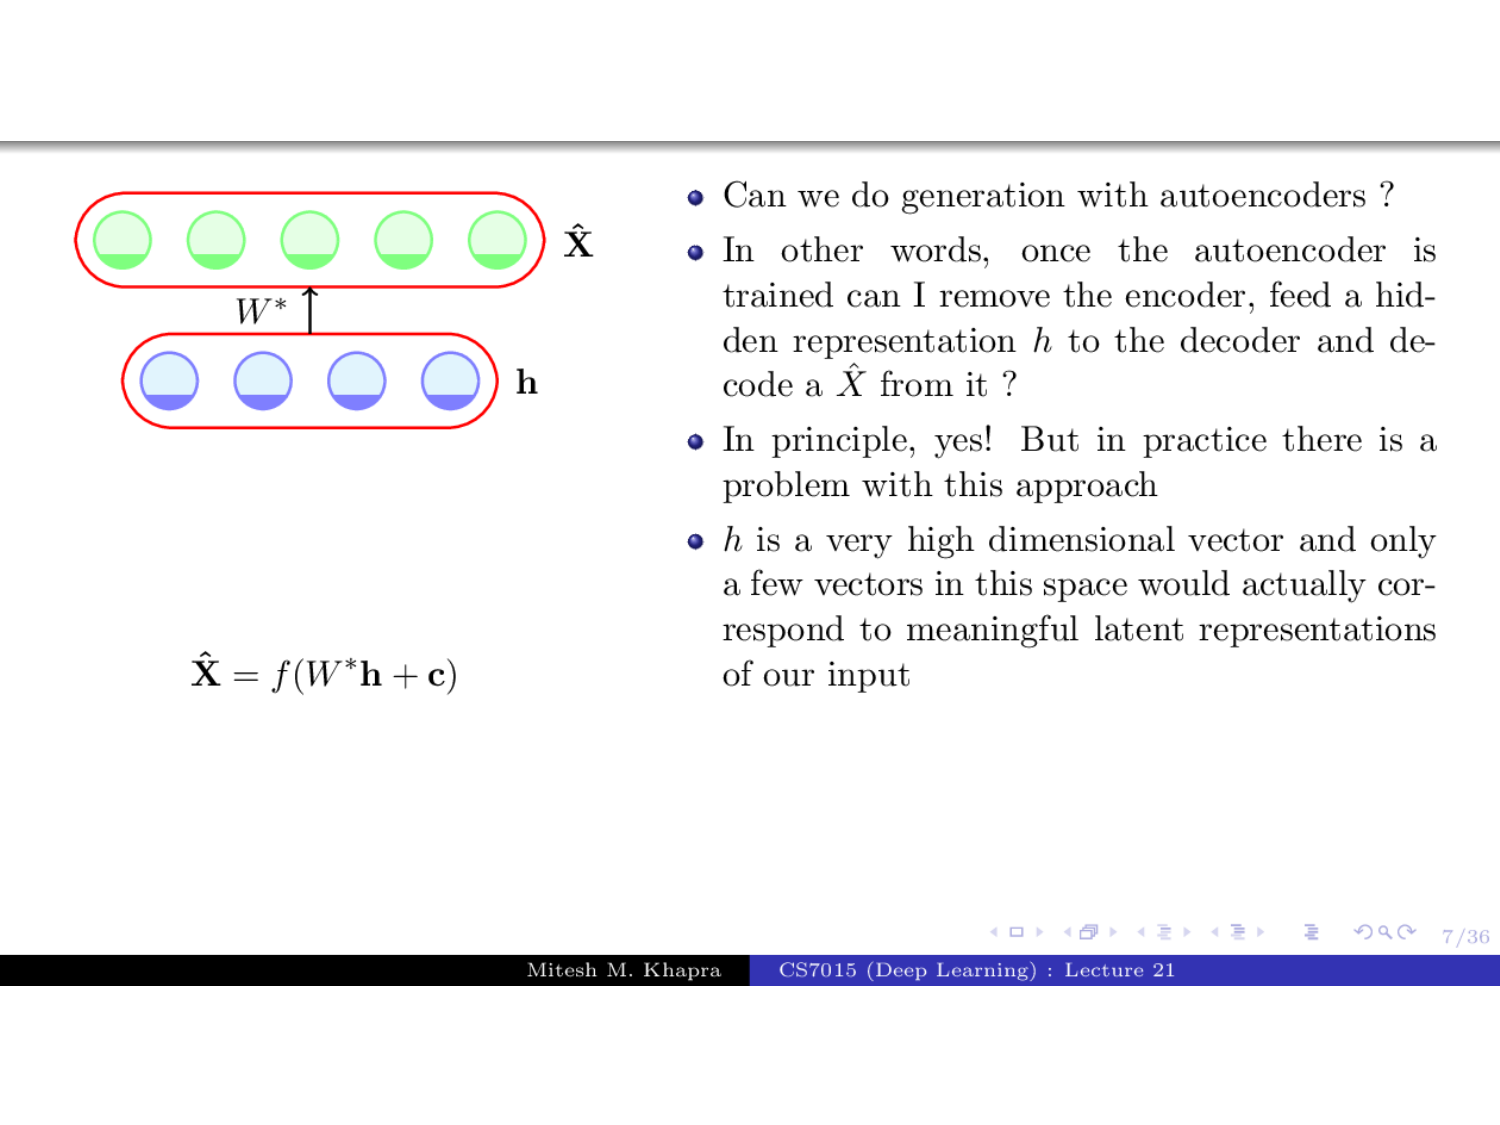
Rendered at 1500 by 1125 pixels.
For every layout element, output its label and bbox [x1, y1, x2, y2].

picture [0, 141, 1500, 986]
